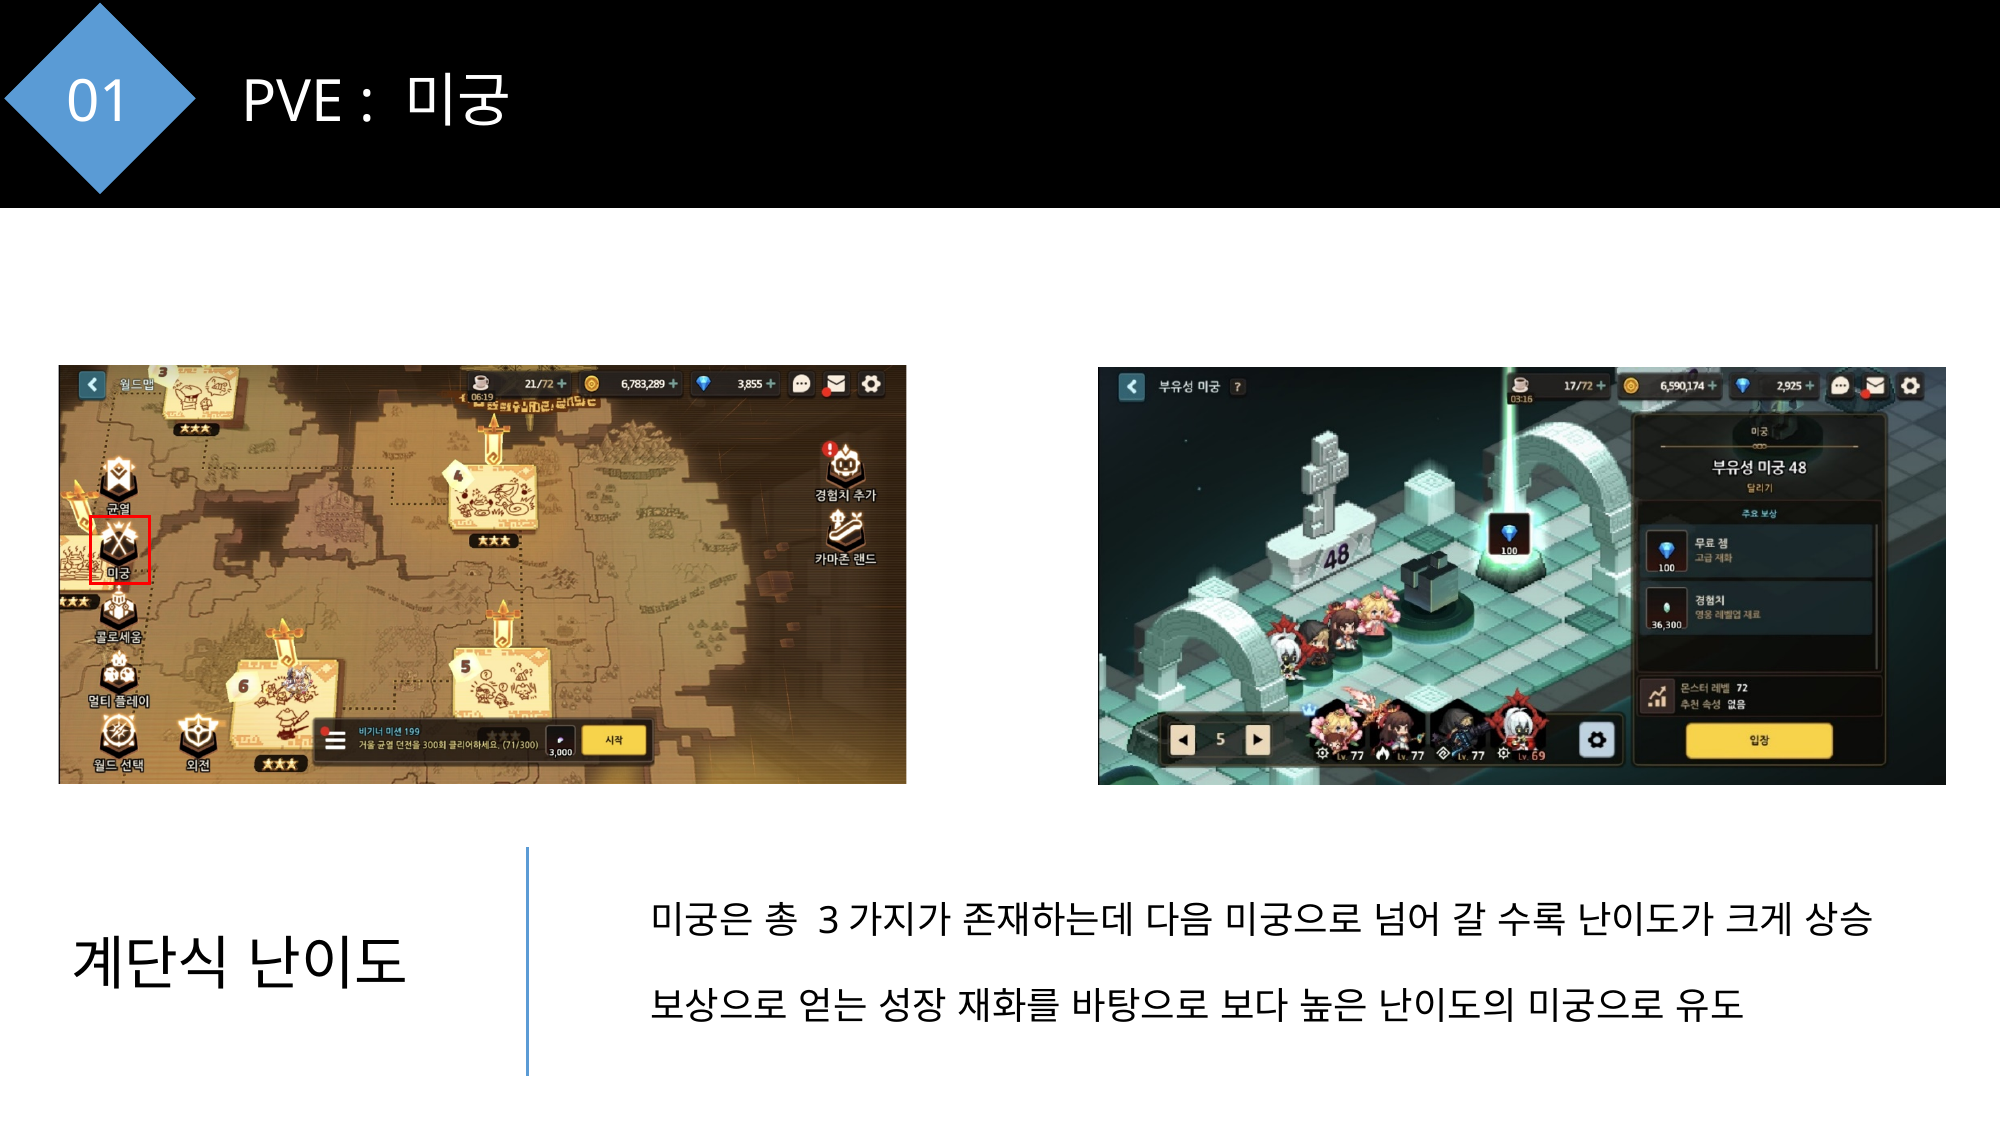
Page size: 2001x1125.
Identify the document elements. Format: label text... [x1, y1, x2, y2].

text_box 계단식 난이도 [56, 918, 449, 1004]
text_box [32, 30, 168, 167]
text_box PVE : 미궁 [226, 55, 936, 141]
text_box 보상으로 얻는 성장 재화를 바탕으로 보다 높은 난이도의 미궁으로 유도 [635, 974, 2000, 1035]
text_box [0, 0, 2000, 209]
text_box 미궁은 총 3가지가 존재하는데 다음 미궁으로 넘어 갈 수록 난이도가 크게 상승 [635, 888, 1955, 949]
picture [58, 365, 907, 784]
picture [1098, 367, 1947, 785]
